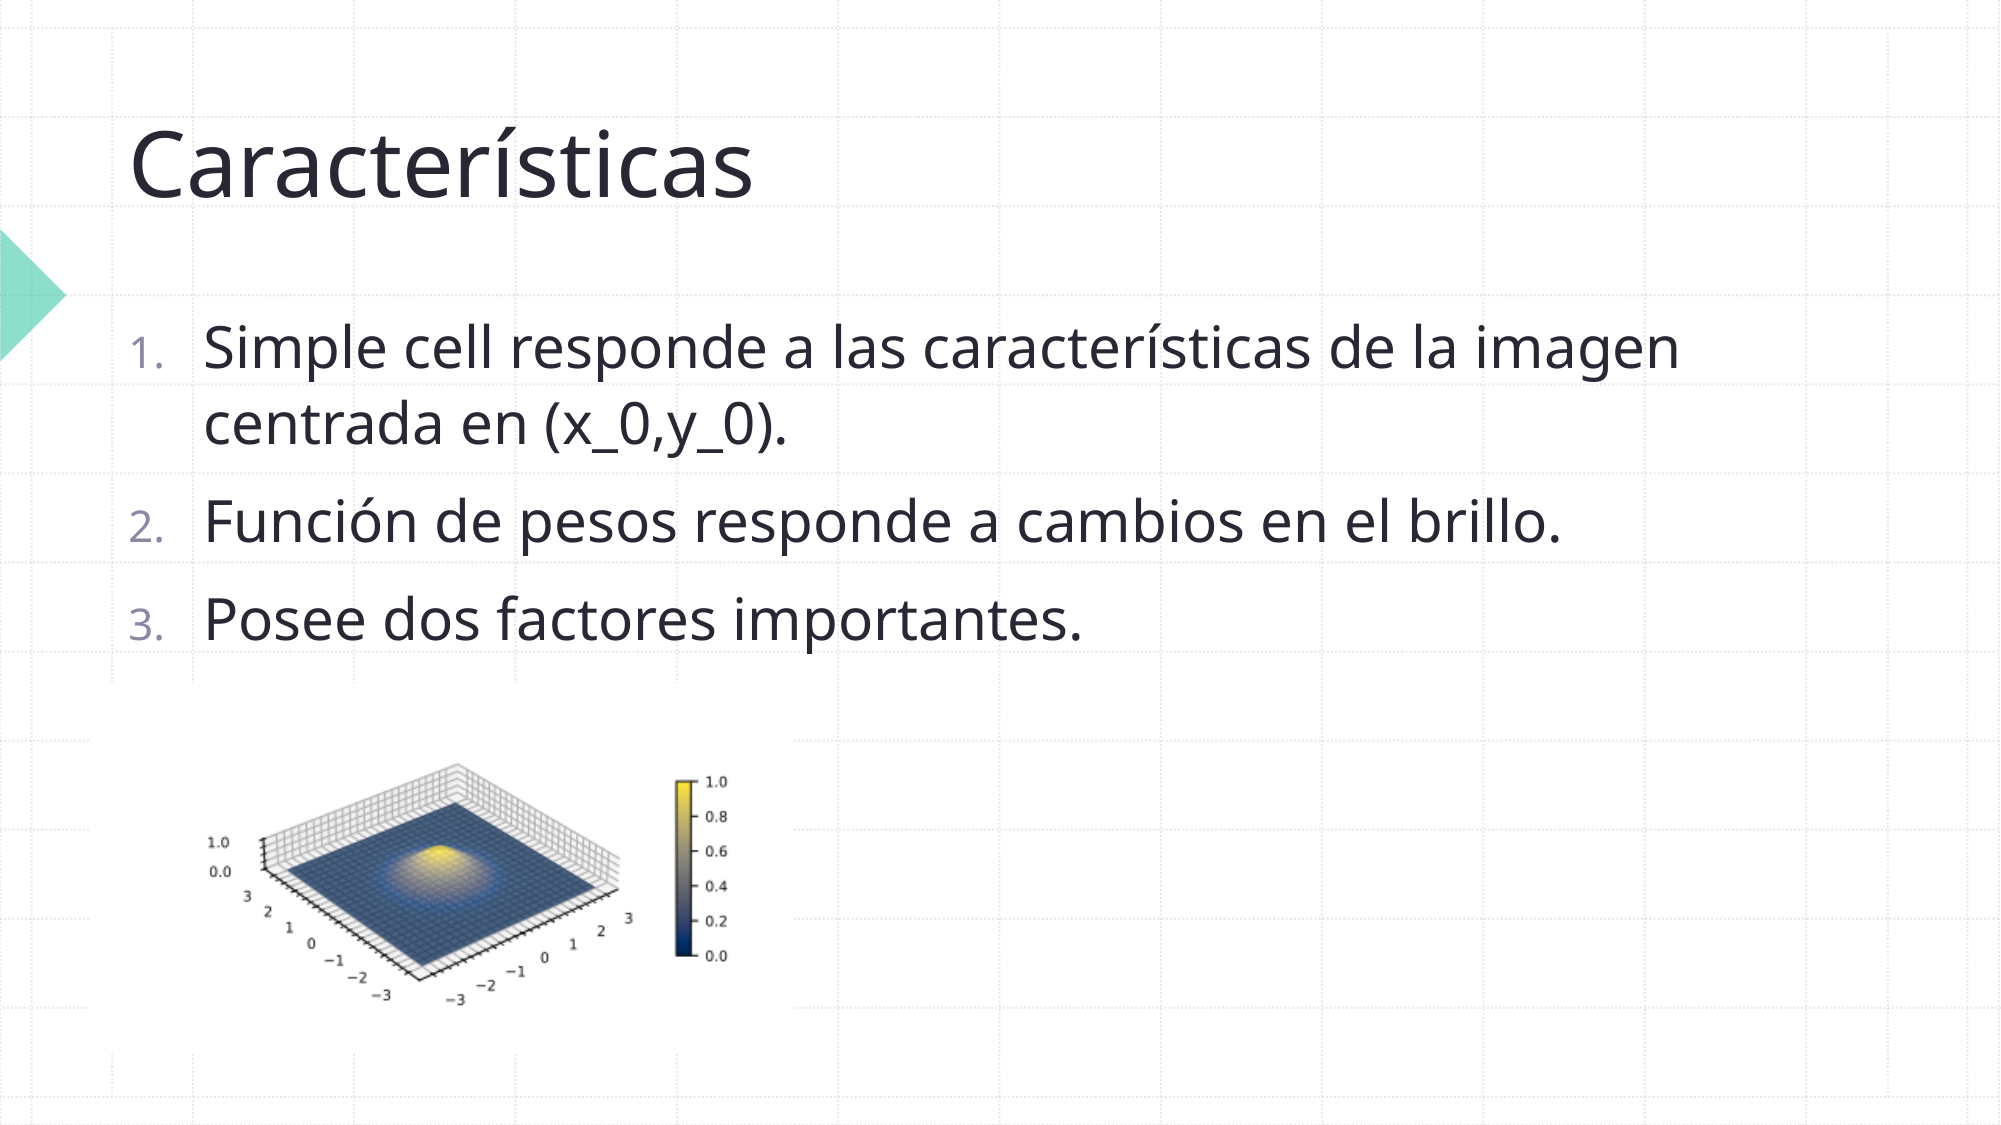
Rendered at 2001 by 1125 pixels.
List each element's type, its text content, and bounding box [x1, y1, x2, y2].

list Simple cell responde a las características de la imagen centrada en (x_0,y_0). Función de pesos responde a cambios en el brillo. Posee dos factores importantes. [113, 295, 1808, 1006]
title Características [113, 23, 1808, 224]
picture [90, 683, 794, 1054]
